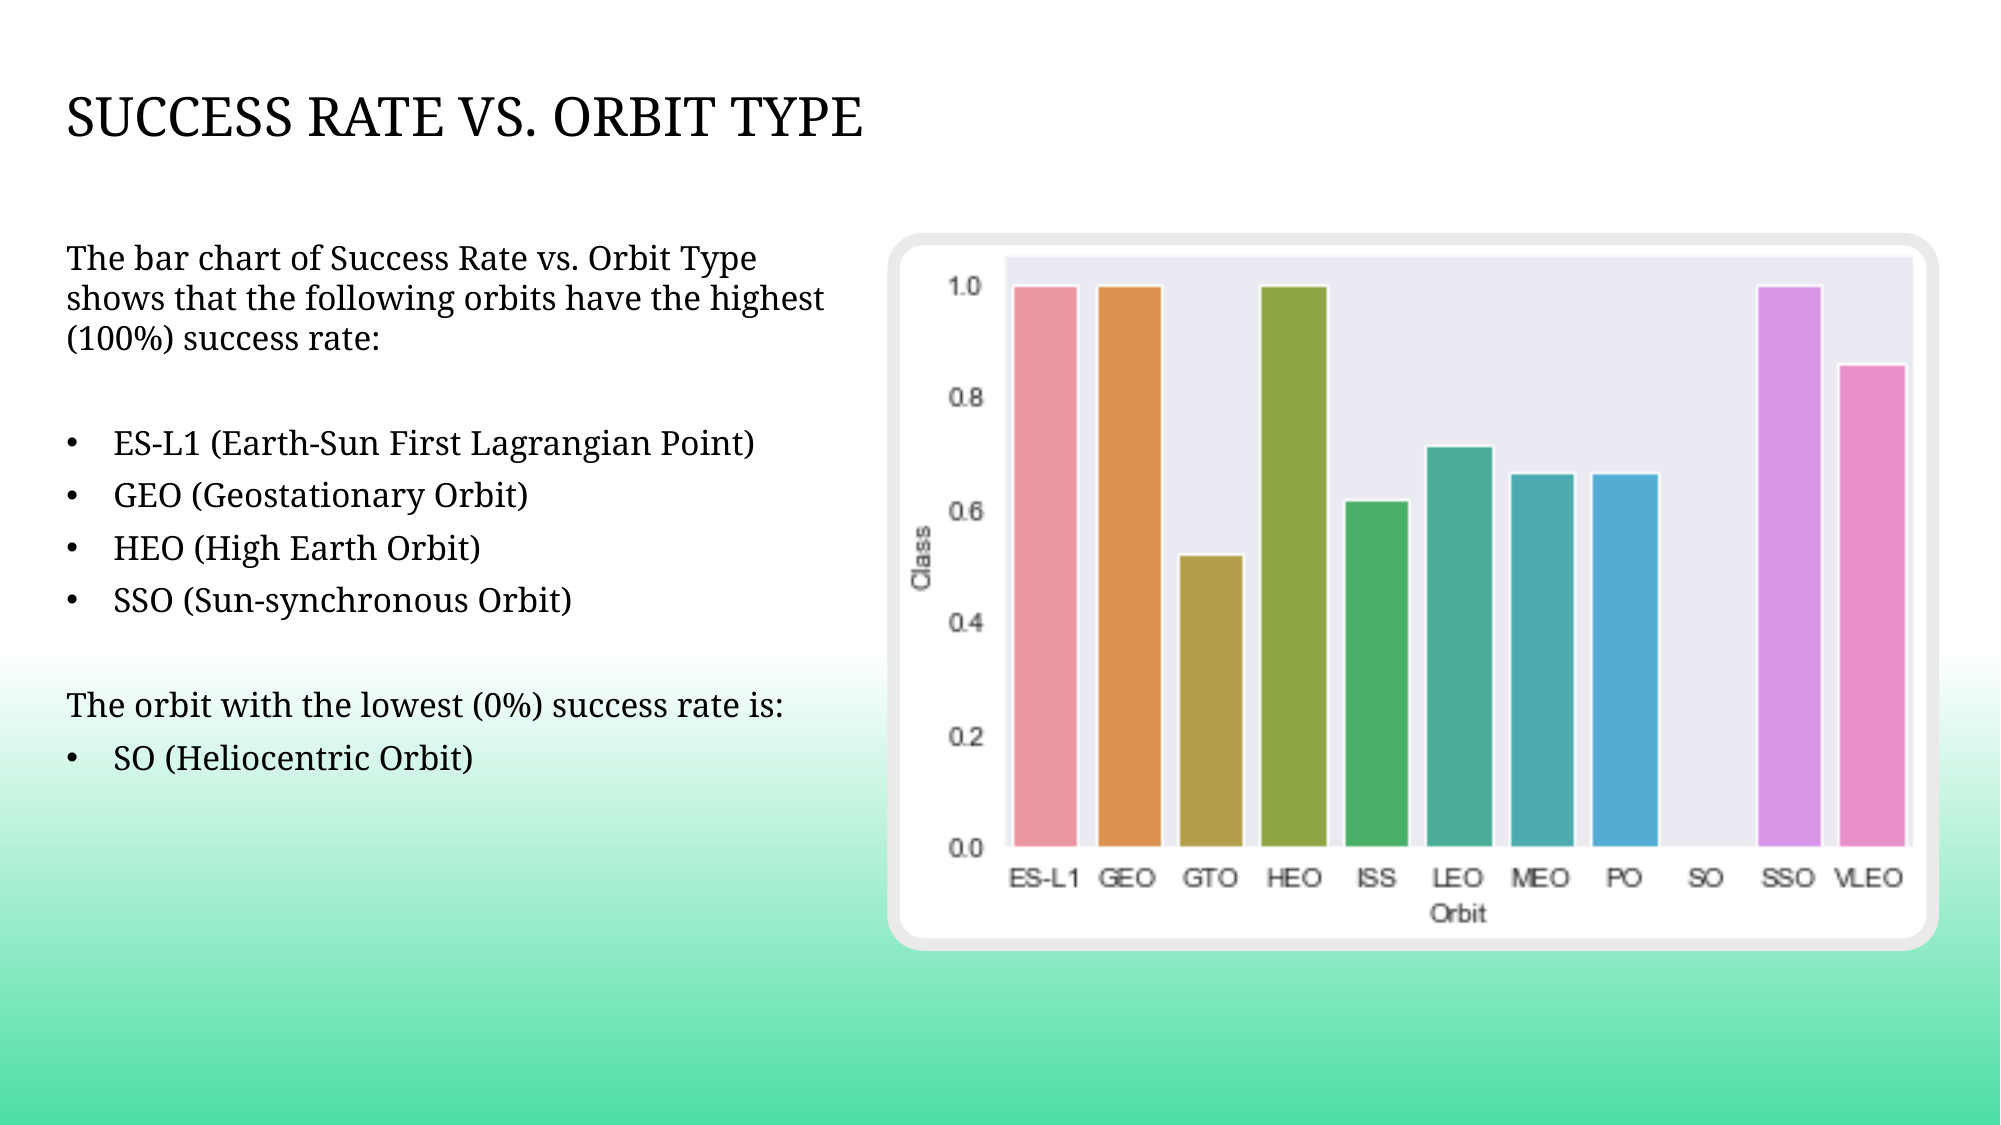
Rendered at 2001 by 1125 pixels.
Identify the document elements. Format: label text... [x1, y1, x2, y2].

text_box Success Rate vs. Orbit Type [66, 30, 1863, 149]
picture [893, 239, 1933, 945]
text_box The bar chart of Success Rate vs. Orbit Type shows that the following orbits have the highest (100%) success rate: ES-L1 (Earth-Sun First Lagrangian Point) GEO (Geostationary Orbit) HEO (High Earth Orbit) SSO (Sun-synchronous Orbit) The orbit with the lowest (0%) success rate is: SO (Heliocentric Orbit) [66, 237, 835, 1050]
